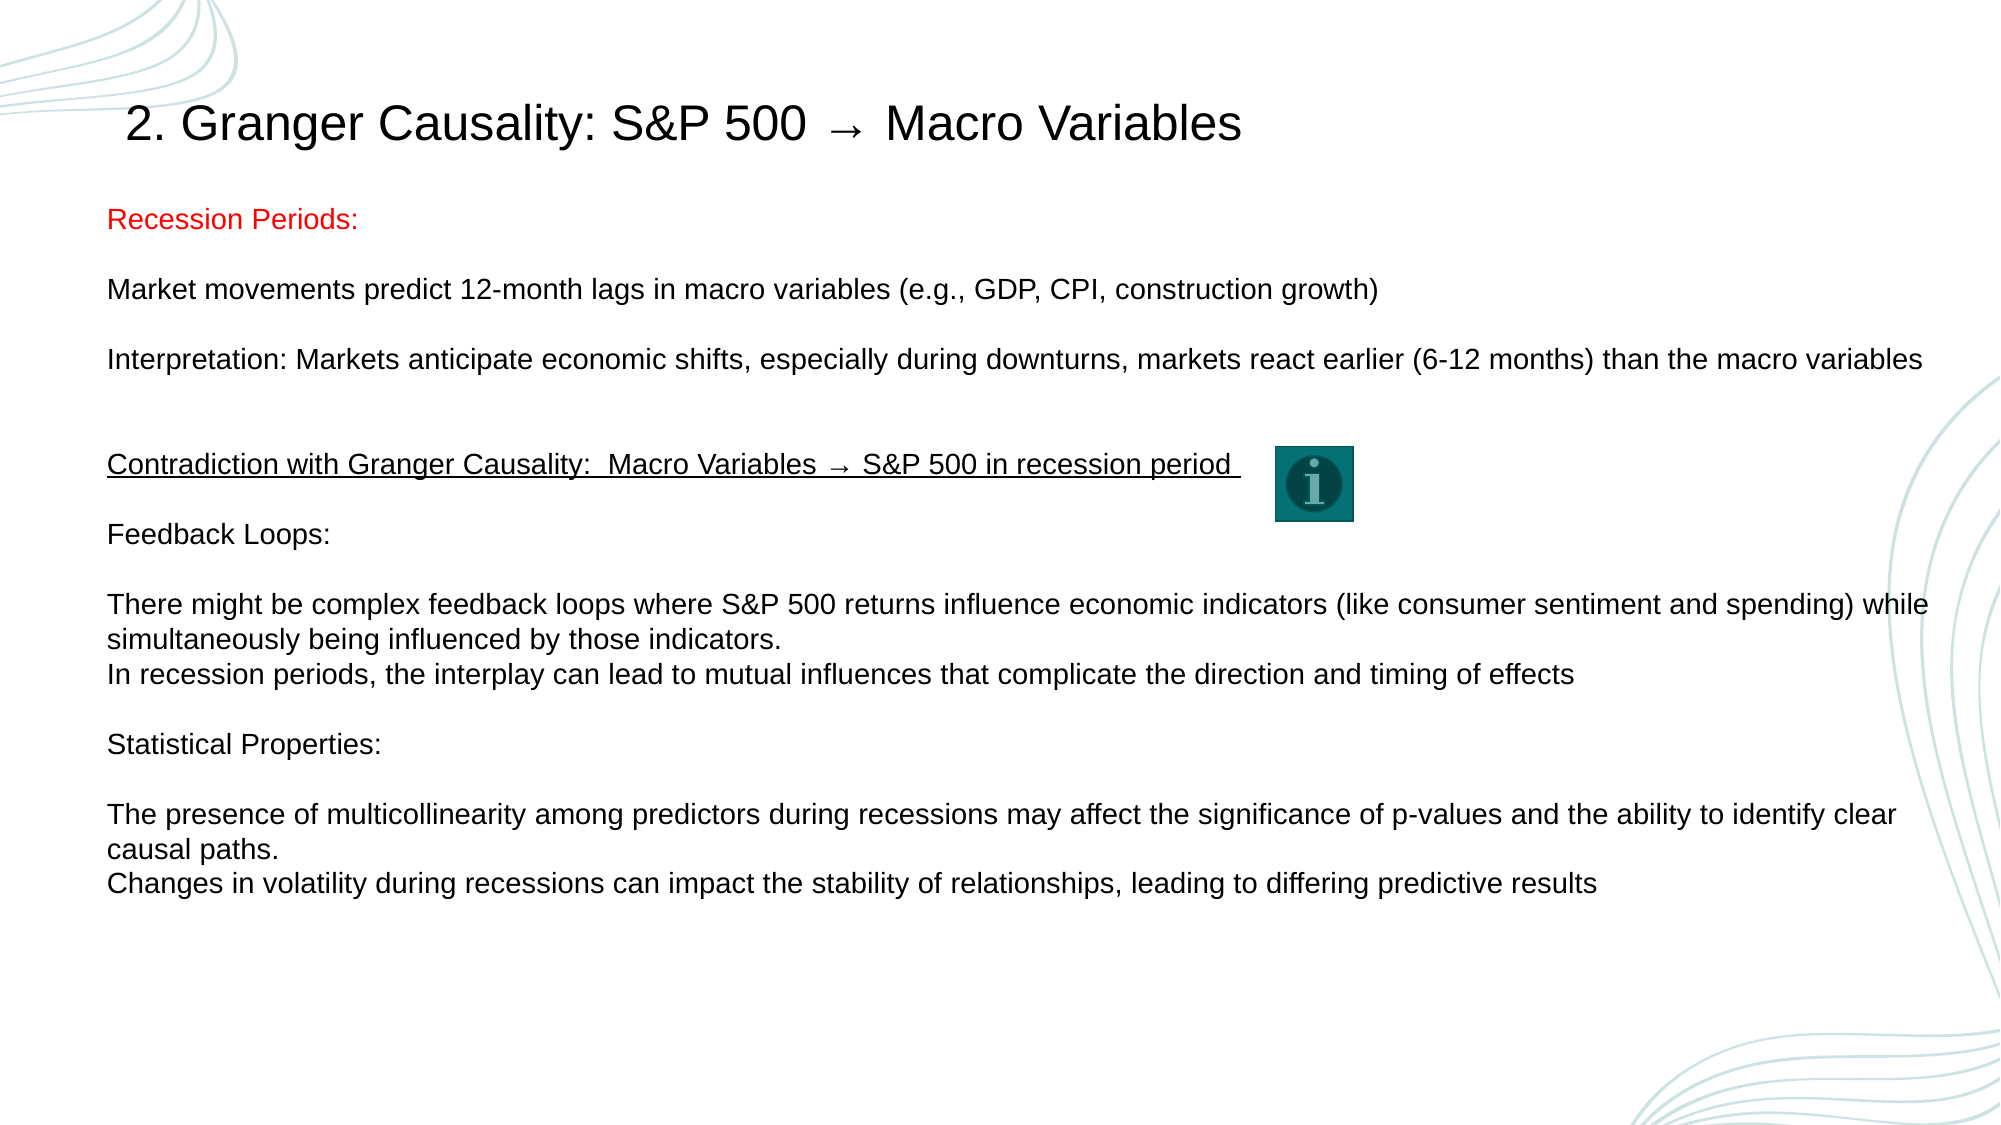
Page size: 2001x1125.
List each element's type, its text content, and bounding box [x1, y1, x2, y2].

text_box [1275, 446, 1354, 522]
text_box 2. Granger Causality: S&P 500 → Macro Variables [109, 70, 1891, 178]
text_box Recession Periods: Market movements predict 12-month lags in macro variables (e.g., GDP, CPI, construction growth) Interpretation: Markets anticipate economic shifts, especially during downturns, markets react earlier (6-12 months) than the macro variables Contradiction with Granger Causality: Macro Variables → S&P 500 in recession period Feedback Loops: There might be complex feedback loops where S&P 500 returns influence economic indicators (like consumer sentiment and spending) while simultaneously being influenced by those indicators. In recession periods, the interplay can lead to mutual influences that complicate the direction and timing of effects Statistical Properties: The presence of multicollinearity among predictors during recessions may affect the significance of p-values and the ability to identify clear causal paths. Changes in volatility during recessions can impact the stability of relationships, leading to differing predictive results [92, 193, 1976, 699]
